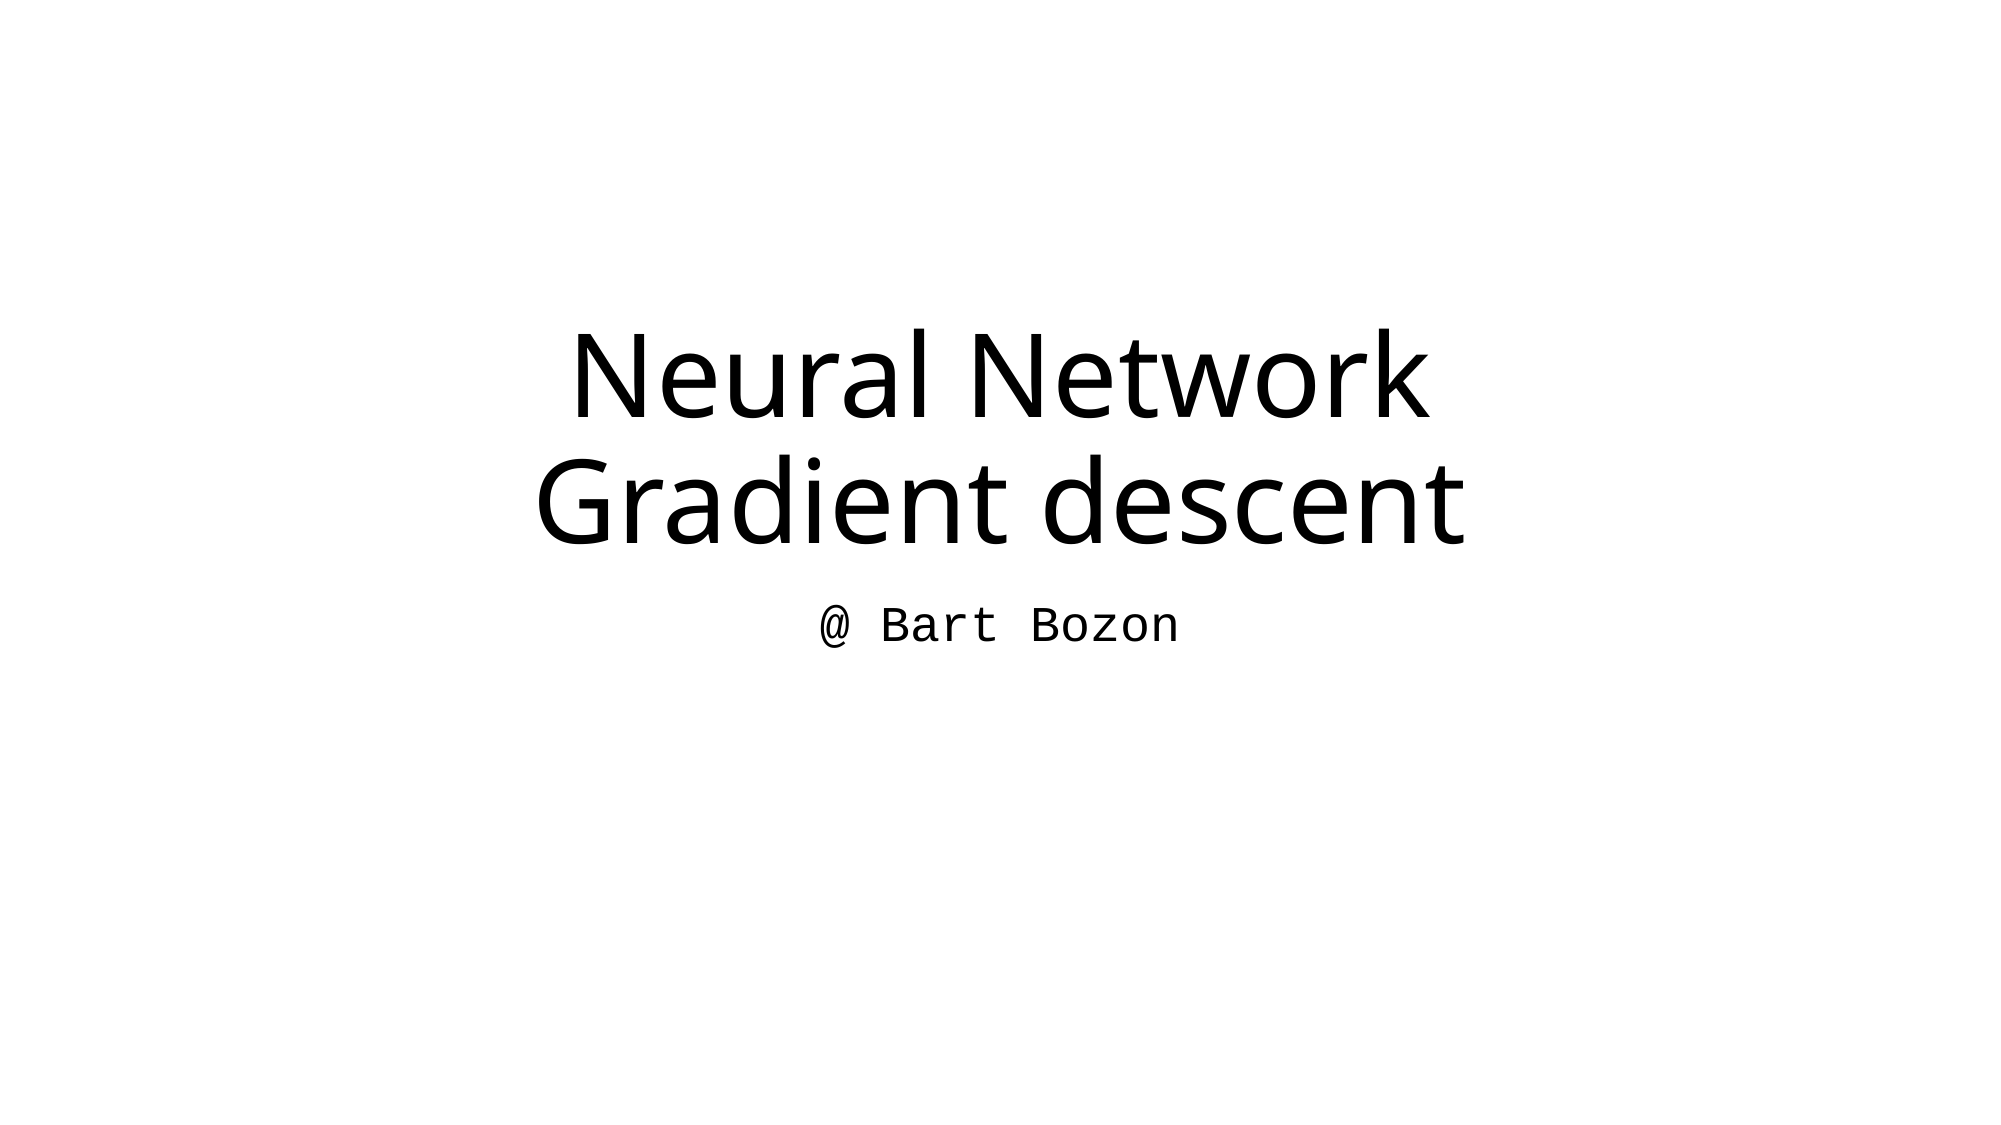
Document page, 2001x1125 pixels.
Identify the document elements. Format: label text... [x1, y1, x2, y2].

subtitle @ Bart Bozon [249, 590, 1750, 863]
title Neural Network Gradient descent [249, 184, 1750, 576]
